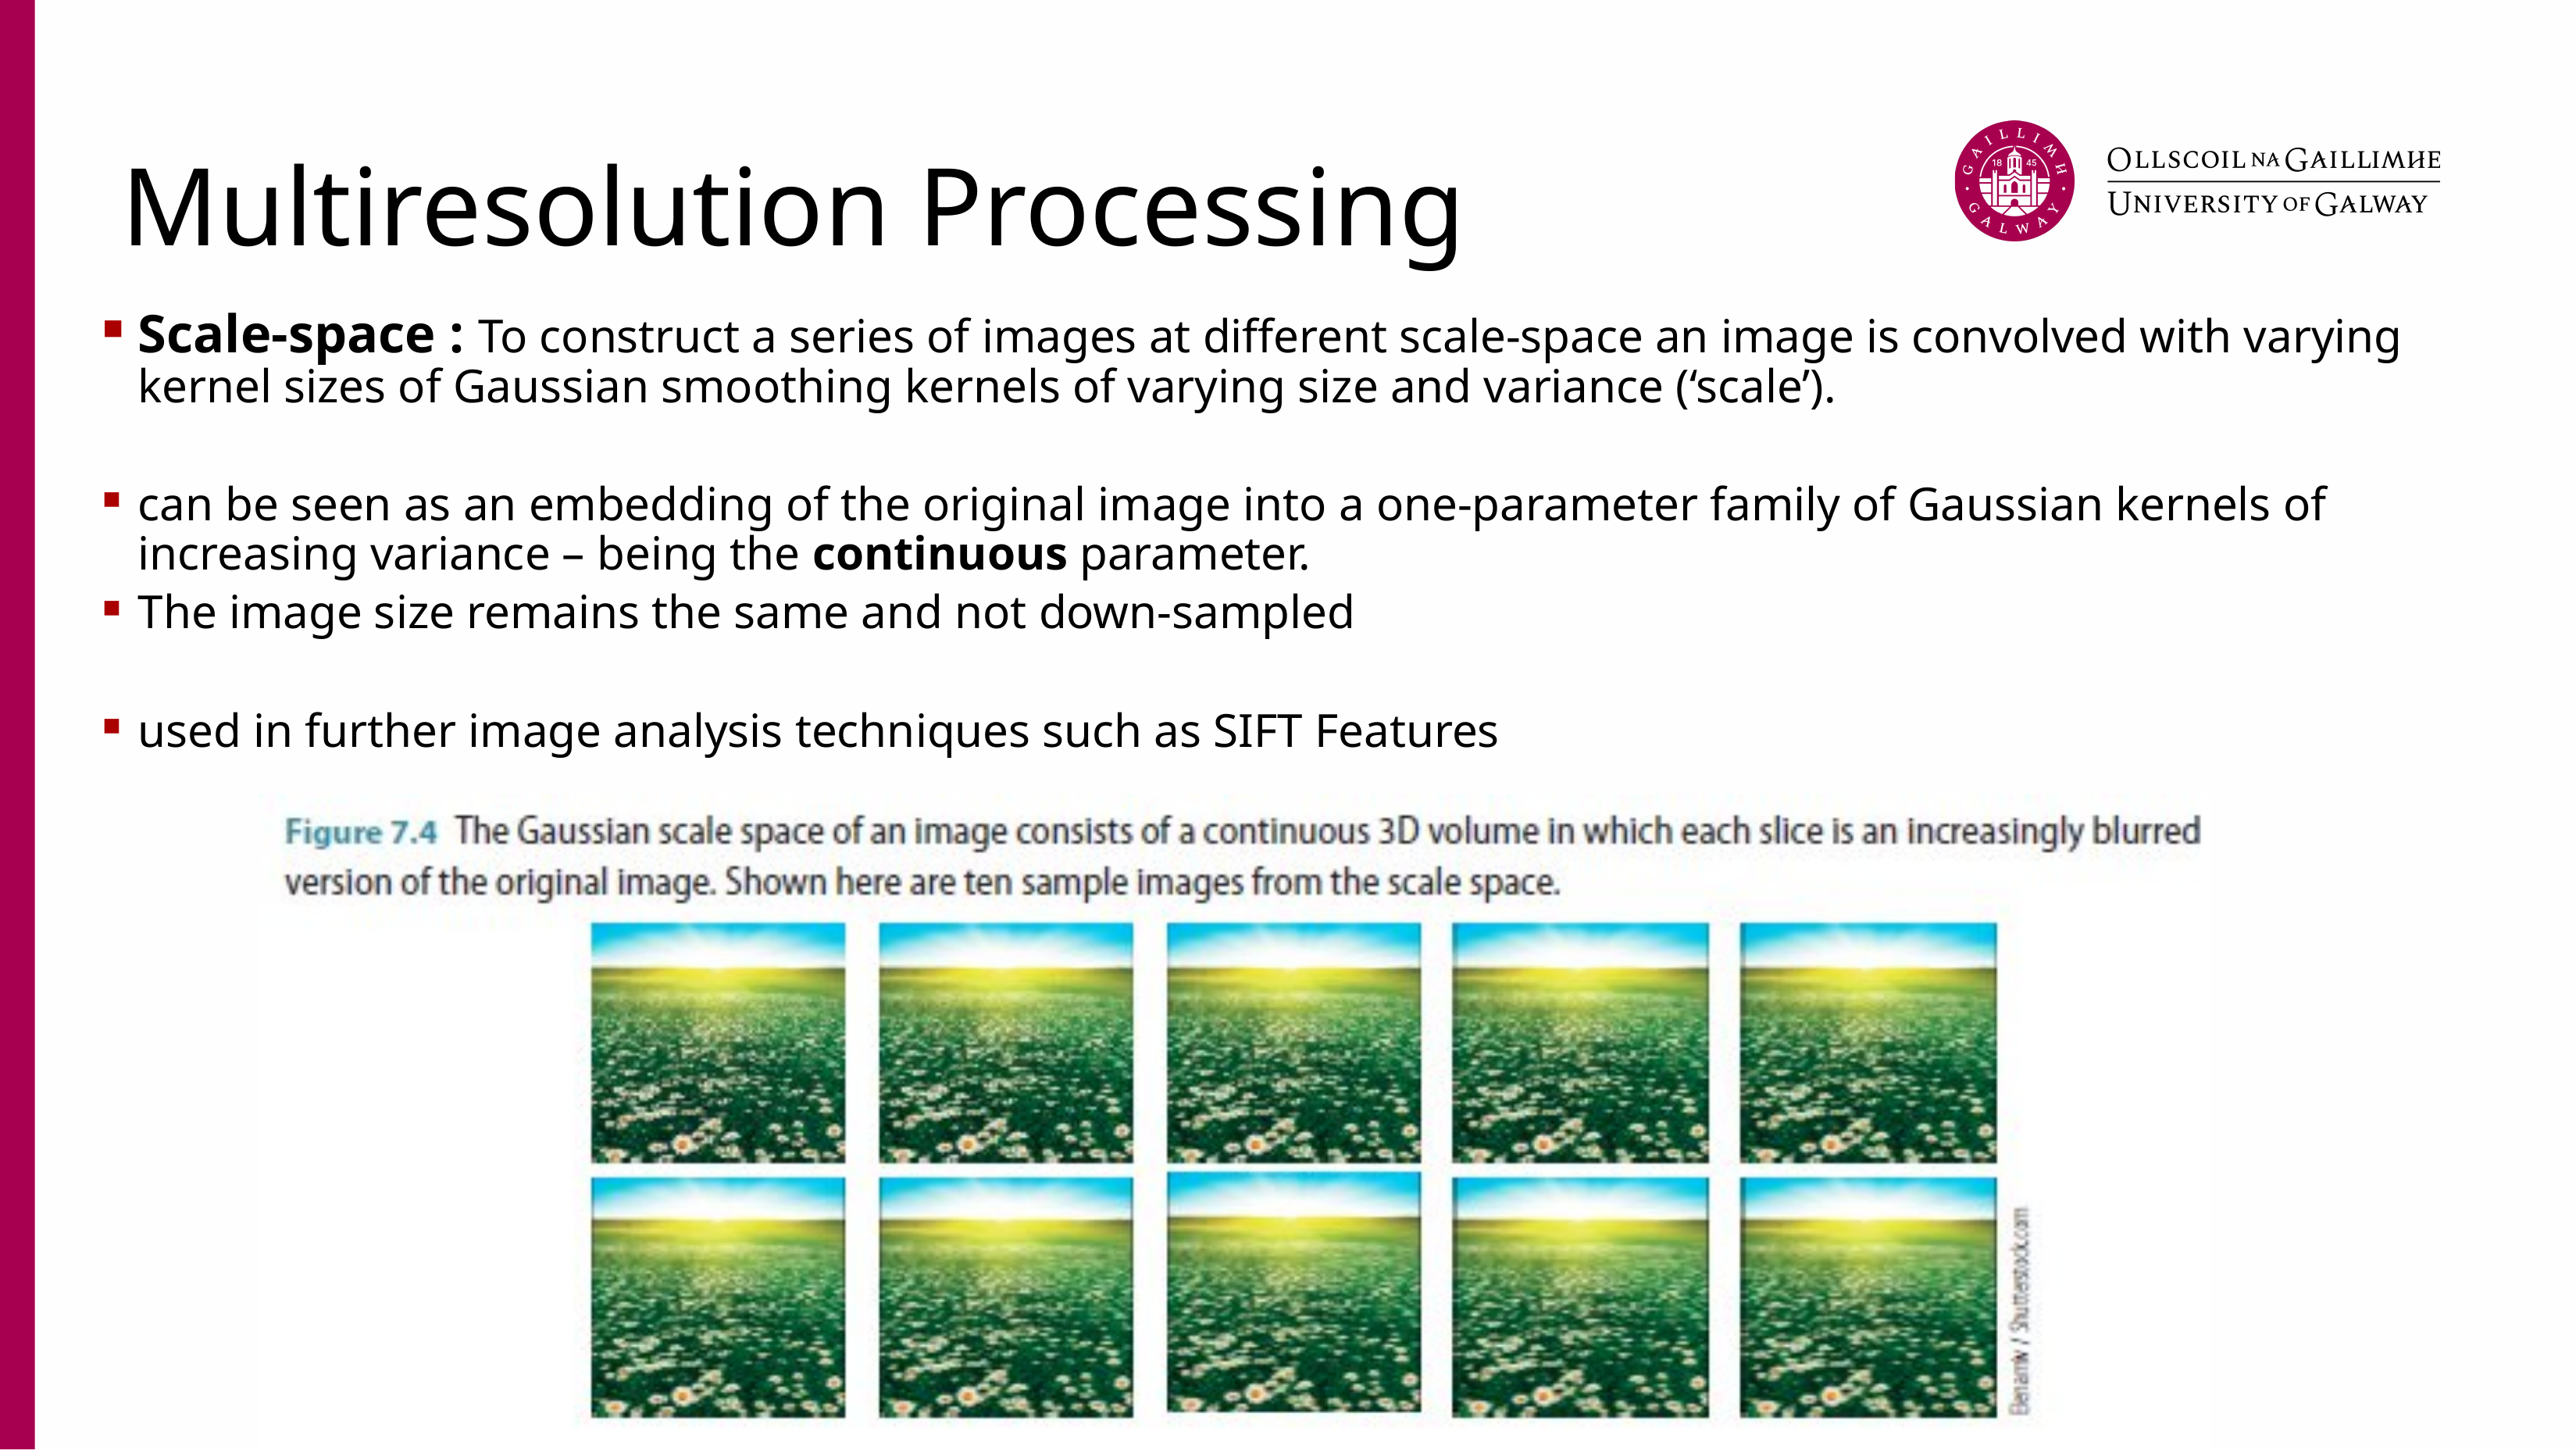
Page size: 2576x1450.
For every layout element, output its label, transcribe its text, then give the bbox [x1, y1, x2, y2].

picture [259, 794, 2210, 1450]
title Multiresolution Processing [109, 132, 1936, 263]
list Scale-space : To construct a series of images at different scale-space an image is convolved with varying kernel sizes of Gaussian smoothing kernels of varying size and variance (‘scale’). can be seen as an embedding of the original image into a one-parameter family of Gaussian kernels of increasing variance – being the continuous parameter. The image size remains the same and not down-sampled used in further image analysis techniques such as SIFT Features [91, 301, 2453, 1259]
